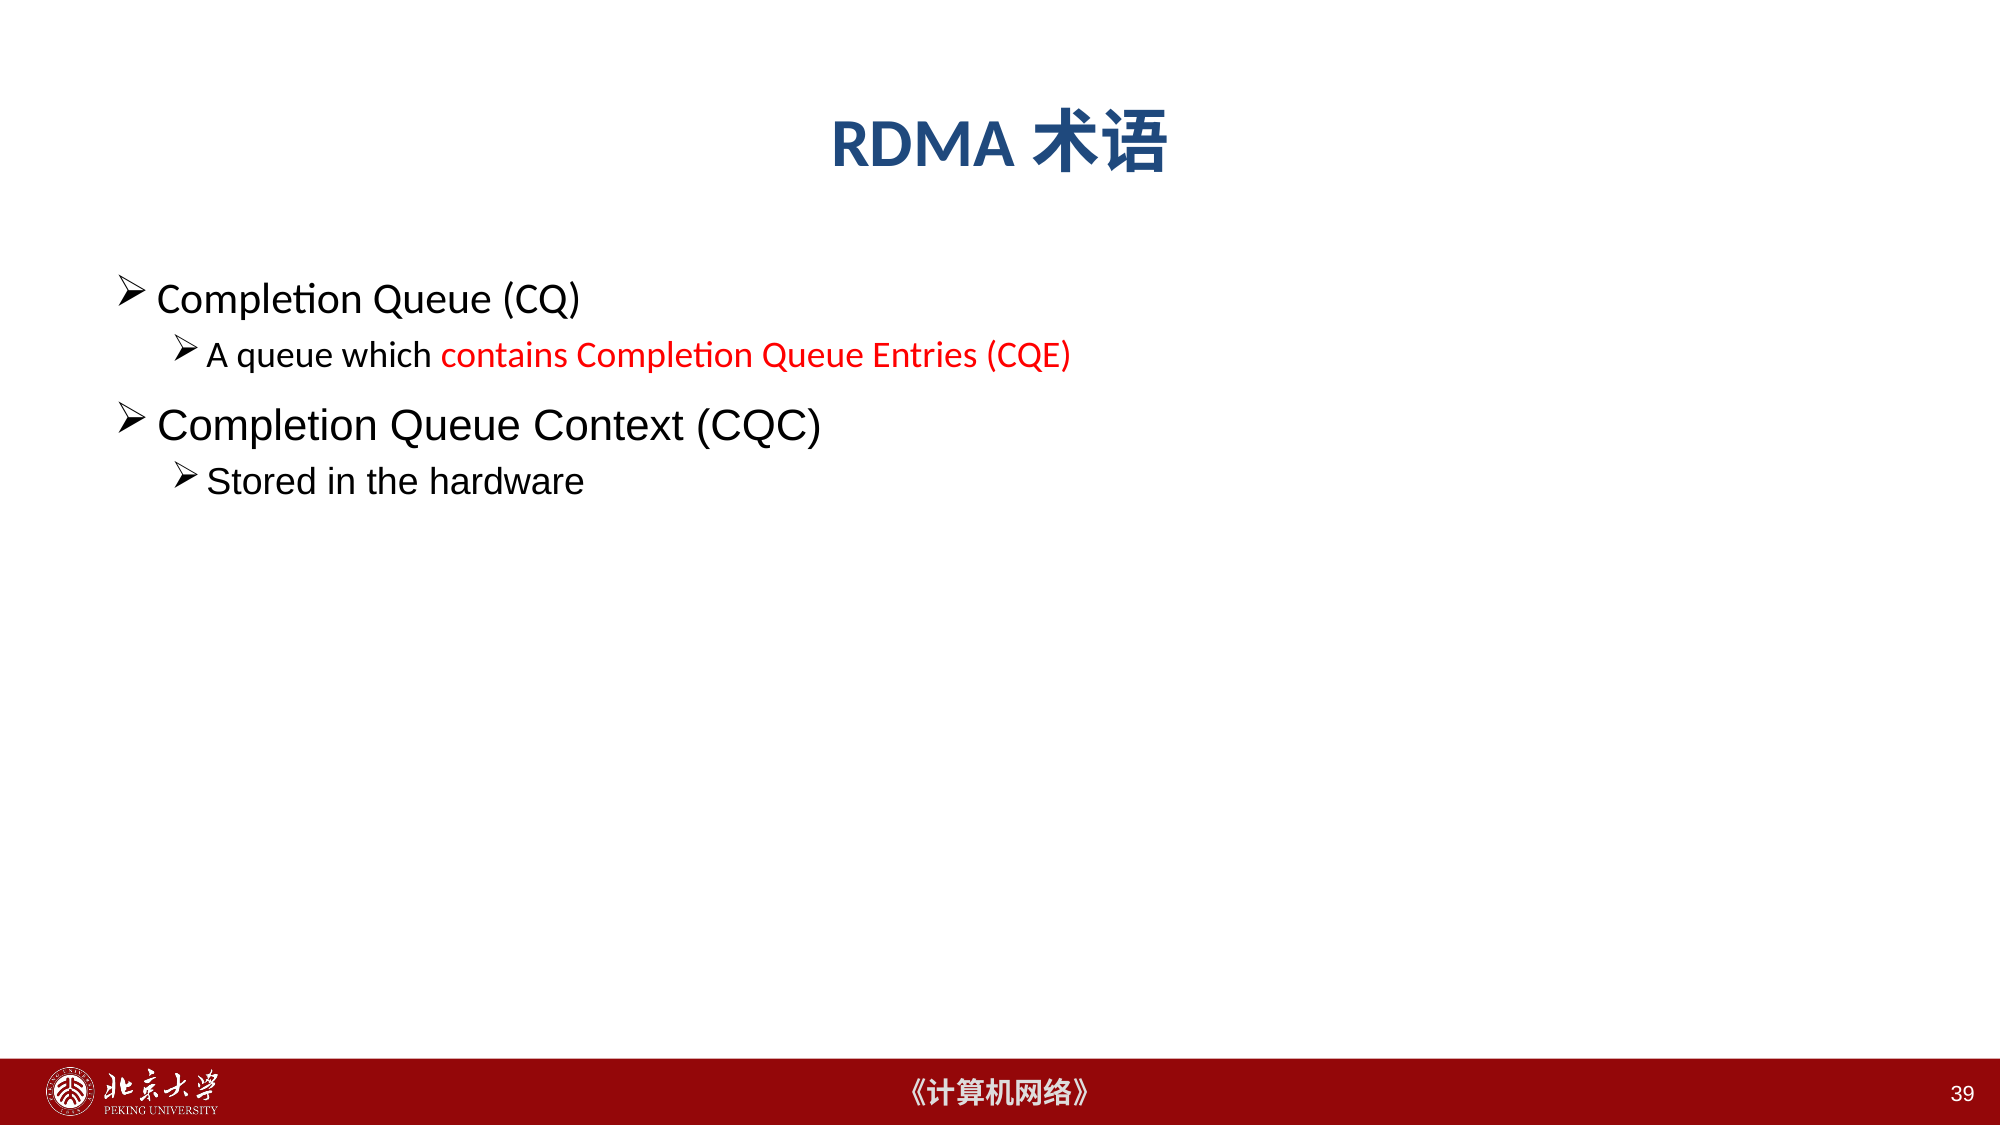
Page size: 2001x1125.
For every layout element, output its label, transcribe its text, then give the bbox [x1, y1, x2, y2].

list Completion Queue (CQ) A queue which contains Completion Queue Entries (CQE) Completion Queue Context (CQC) Stored in the hardware [99, 262, 1900, 1005]
picture [46, 1067, 218, 1116]
title RDMA术语 [99, 45, 1900, 233]
slide_number 39 [1522, 1072, 1990, 1125]
